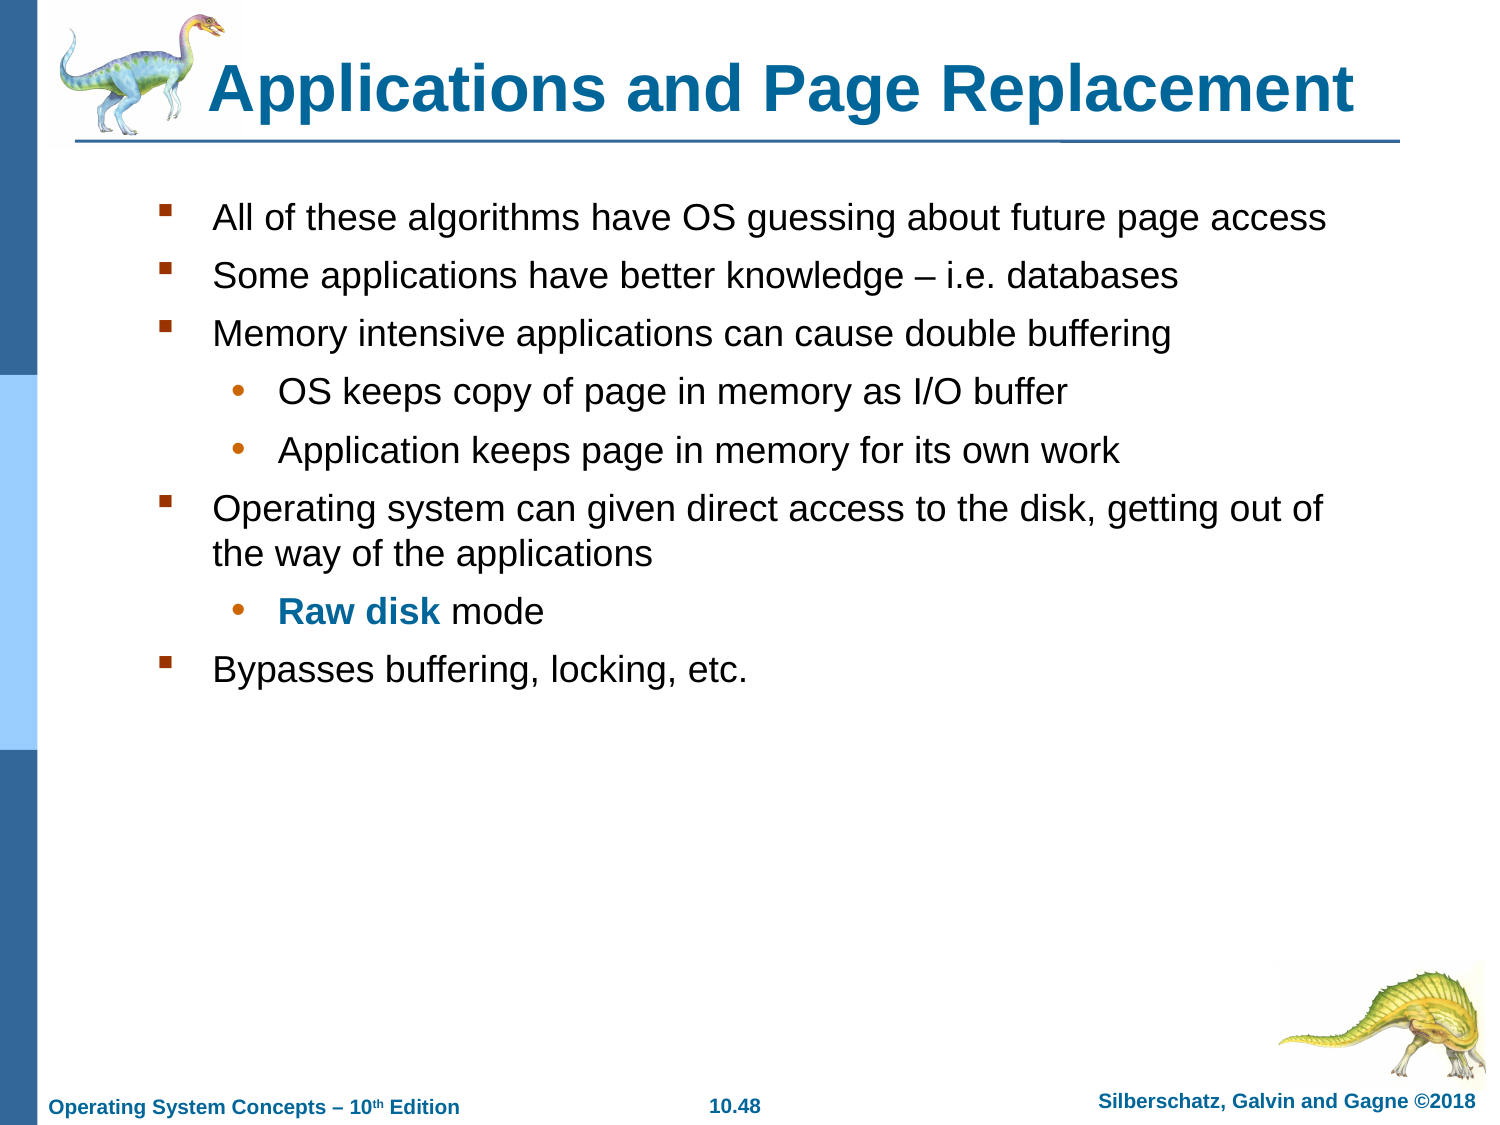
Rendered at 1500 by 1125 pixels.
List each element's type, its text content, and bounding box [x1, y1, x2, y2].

list All of these algorithms have OS guessing about future page access Some applications have better knowledge – i.e. databases Memory intensive applications can cause double buffering OS keeps copy of page in memory as I/O buffer Application keeps page in memory for its own work Operating system can given direct access to the disk, getting out of the way of the applications Raw disk mode Bypasses buffering, locking, etc. [141, 185, 1390, 929]
picture [46, 0, 243, 149]
picture [1275, 959, 1486, 1090]
title Applications and Page Replacement [136, 37, 1428, 133]
